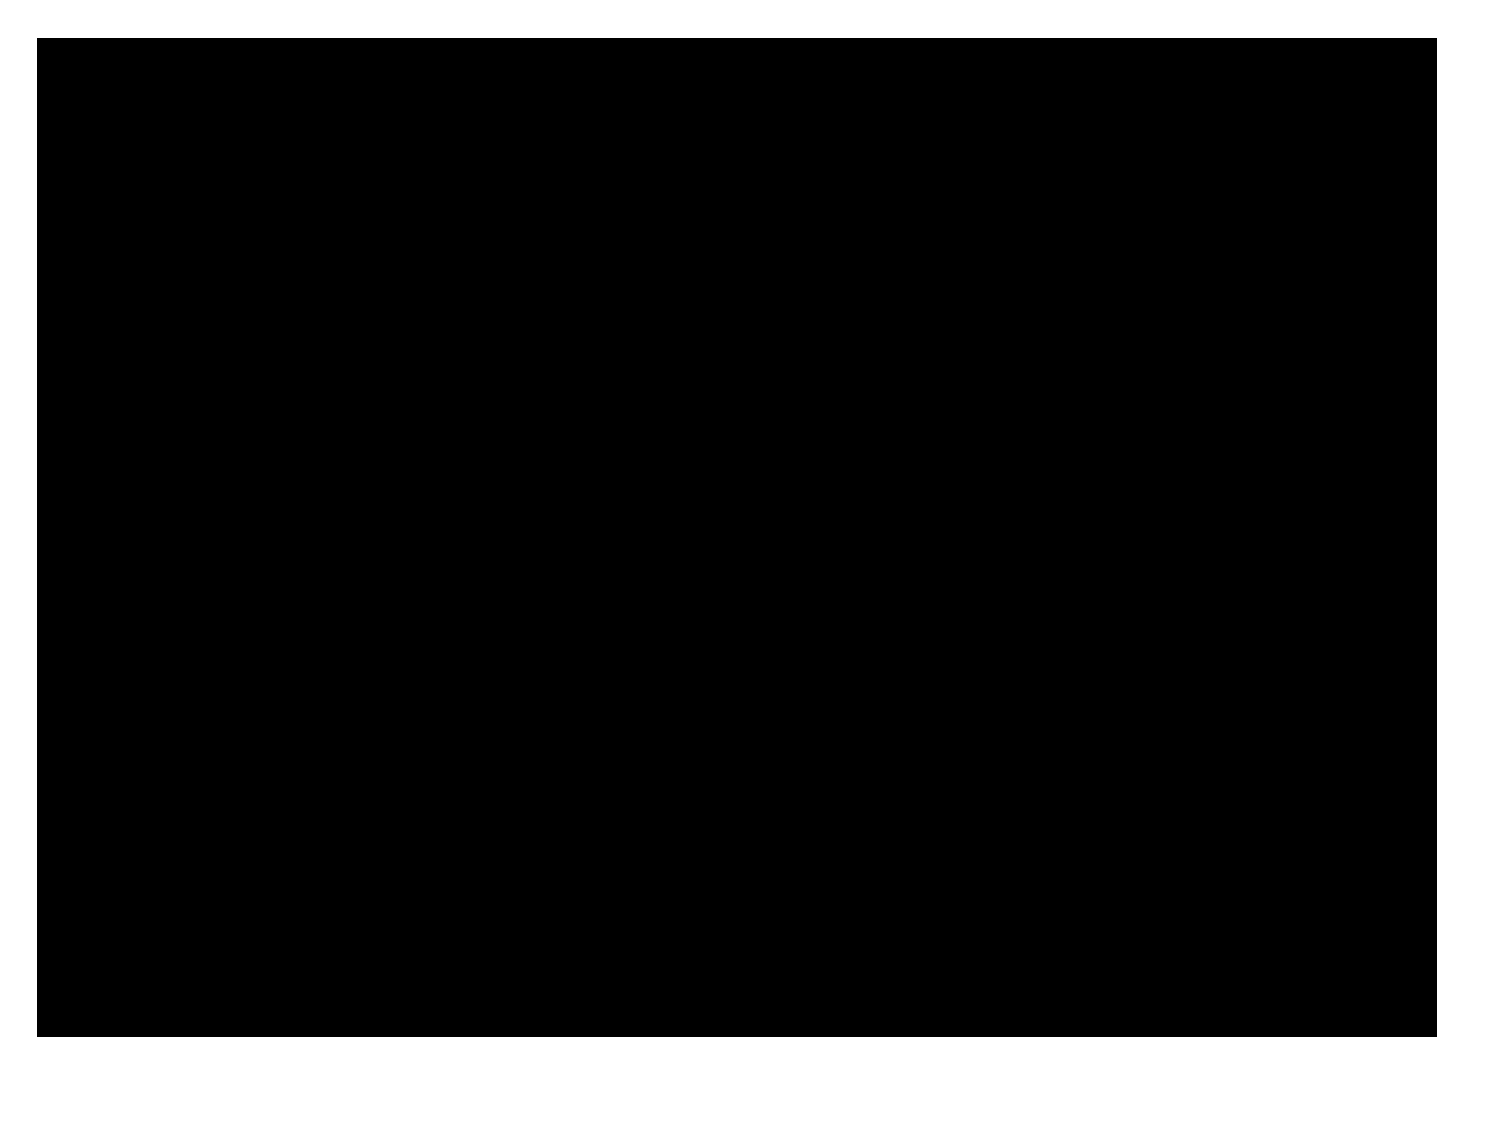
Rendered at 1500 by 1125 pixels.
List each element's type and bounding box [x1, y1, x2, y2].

list [35, 37, 1438, 1038]
